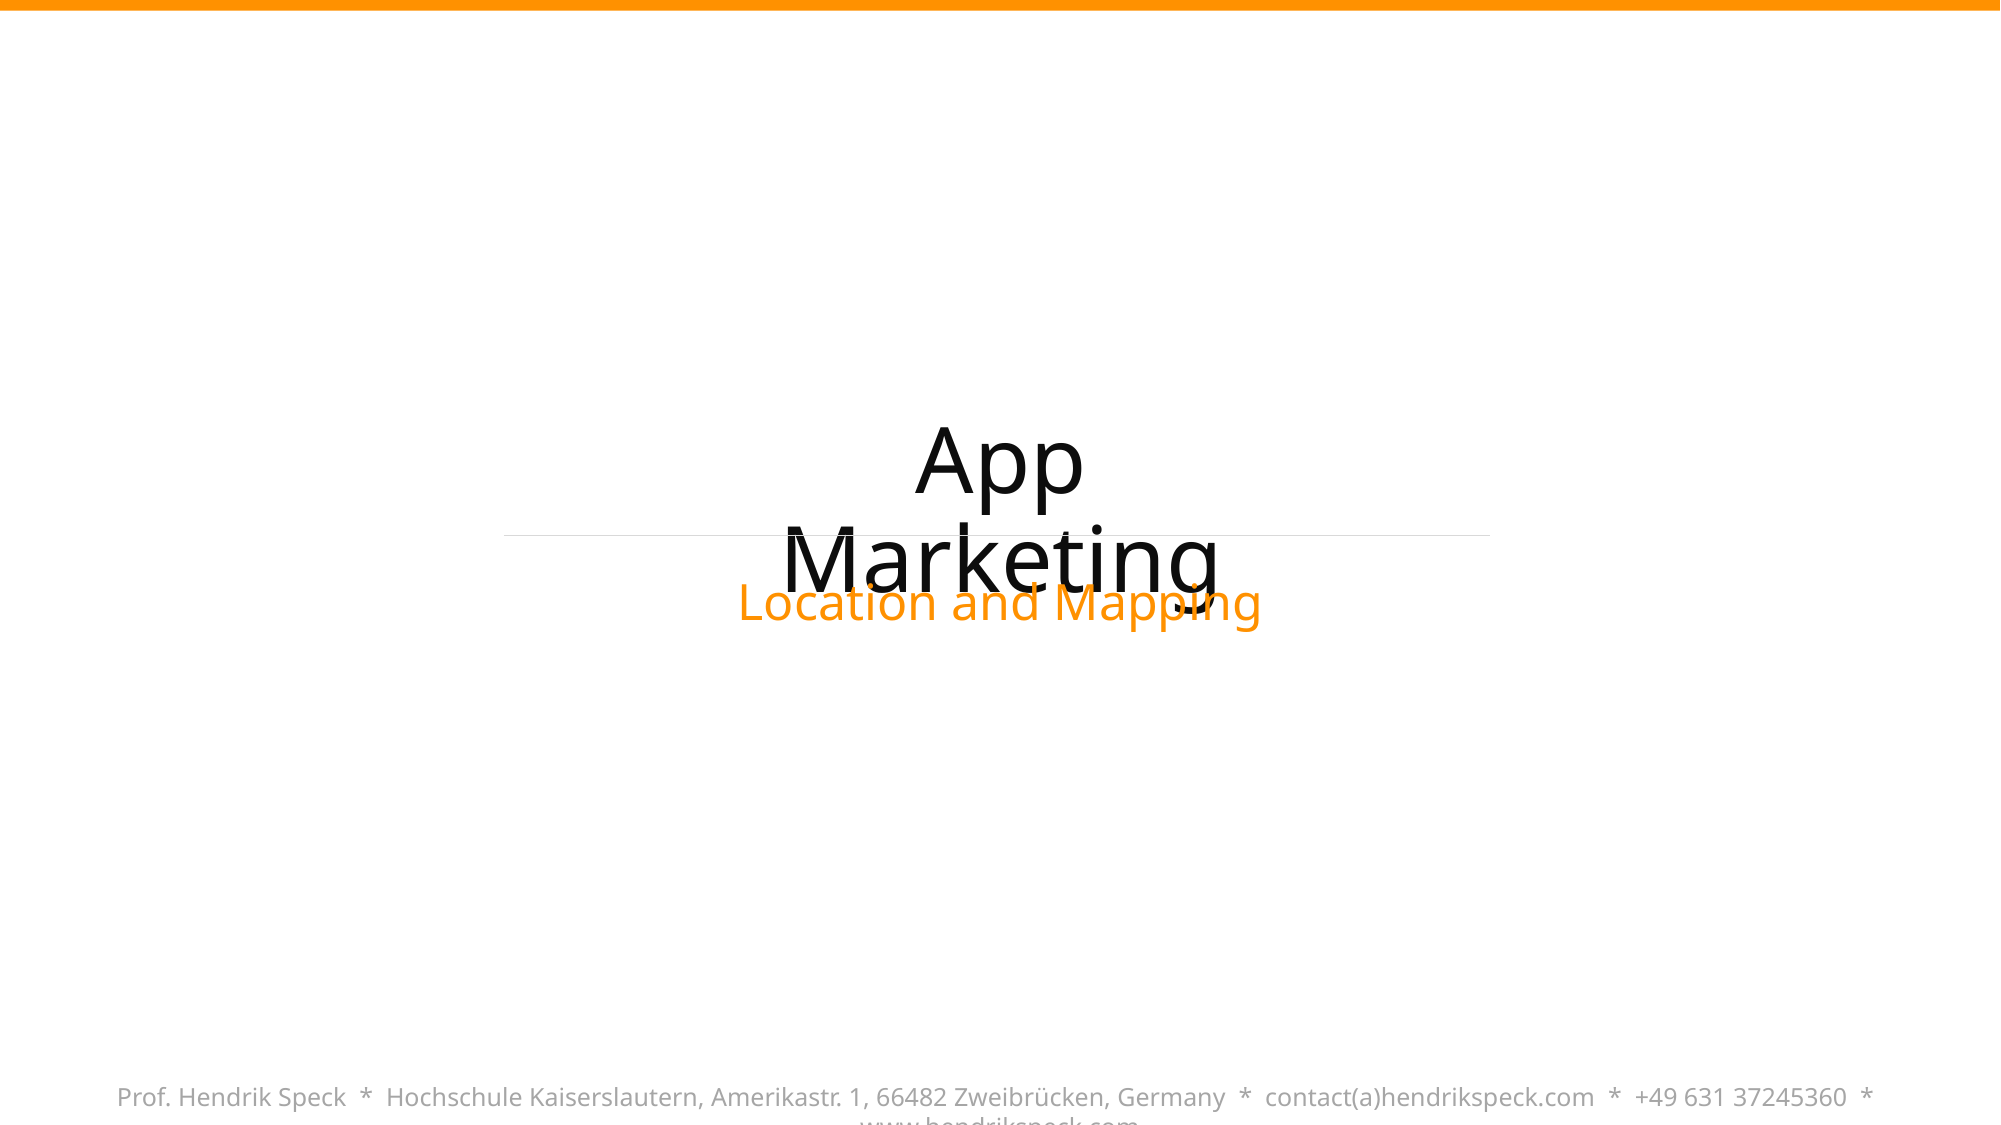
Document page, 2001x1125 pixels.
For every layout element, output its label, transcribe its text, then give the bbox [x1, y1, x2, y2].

list App Marketing [689, 407, 1314, 523]
list Location and Mapping [435, 563, 1567, 639]
